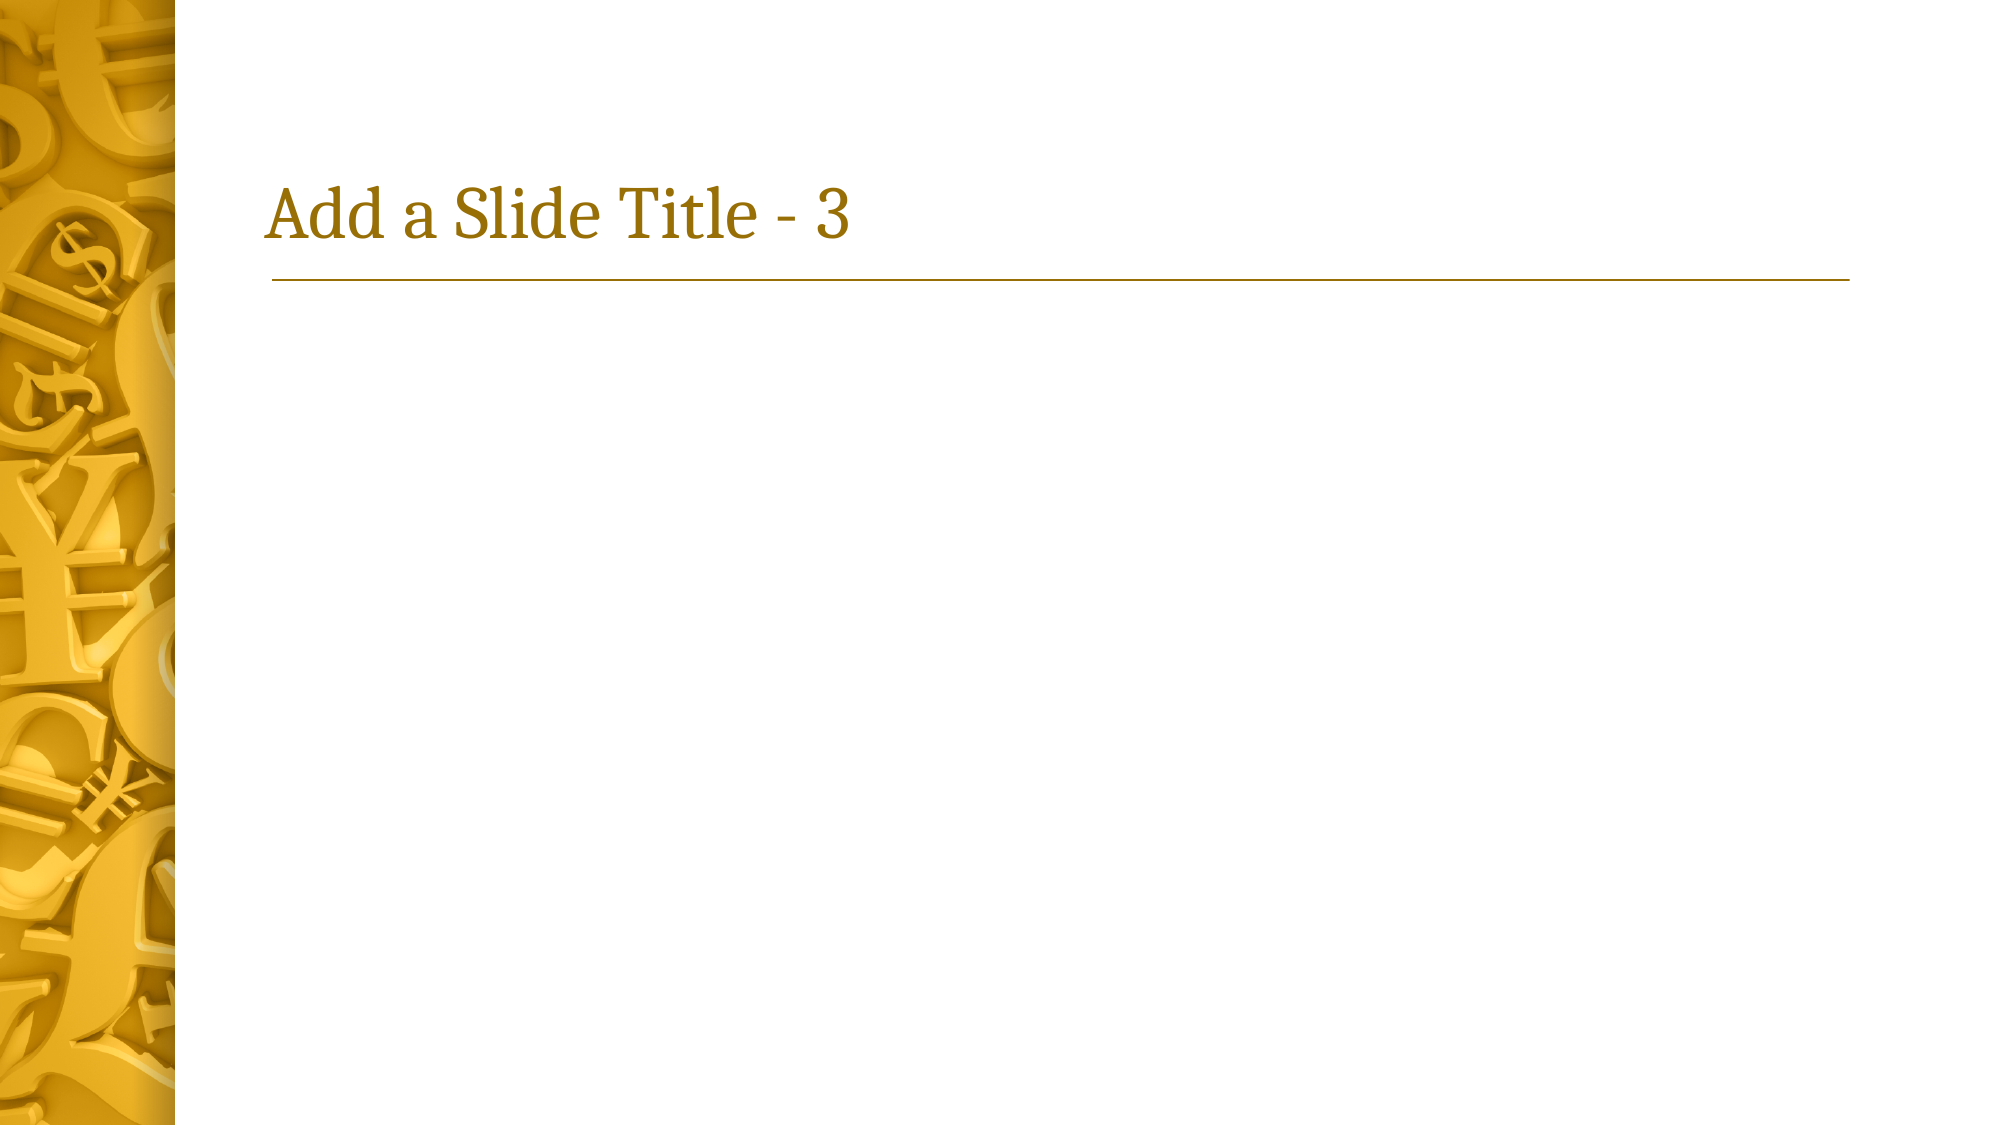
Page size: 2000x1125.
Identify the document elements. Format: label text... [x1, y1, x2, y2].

title Add a Slide Title - 3 [249, 62, 1863, 263]
picture [0, 0, 175, 1125]
